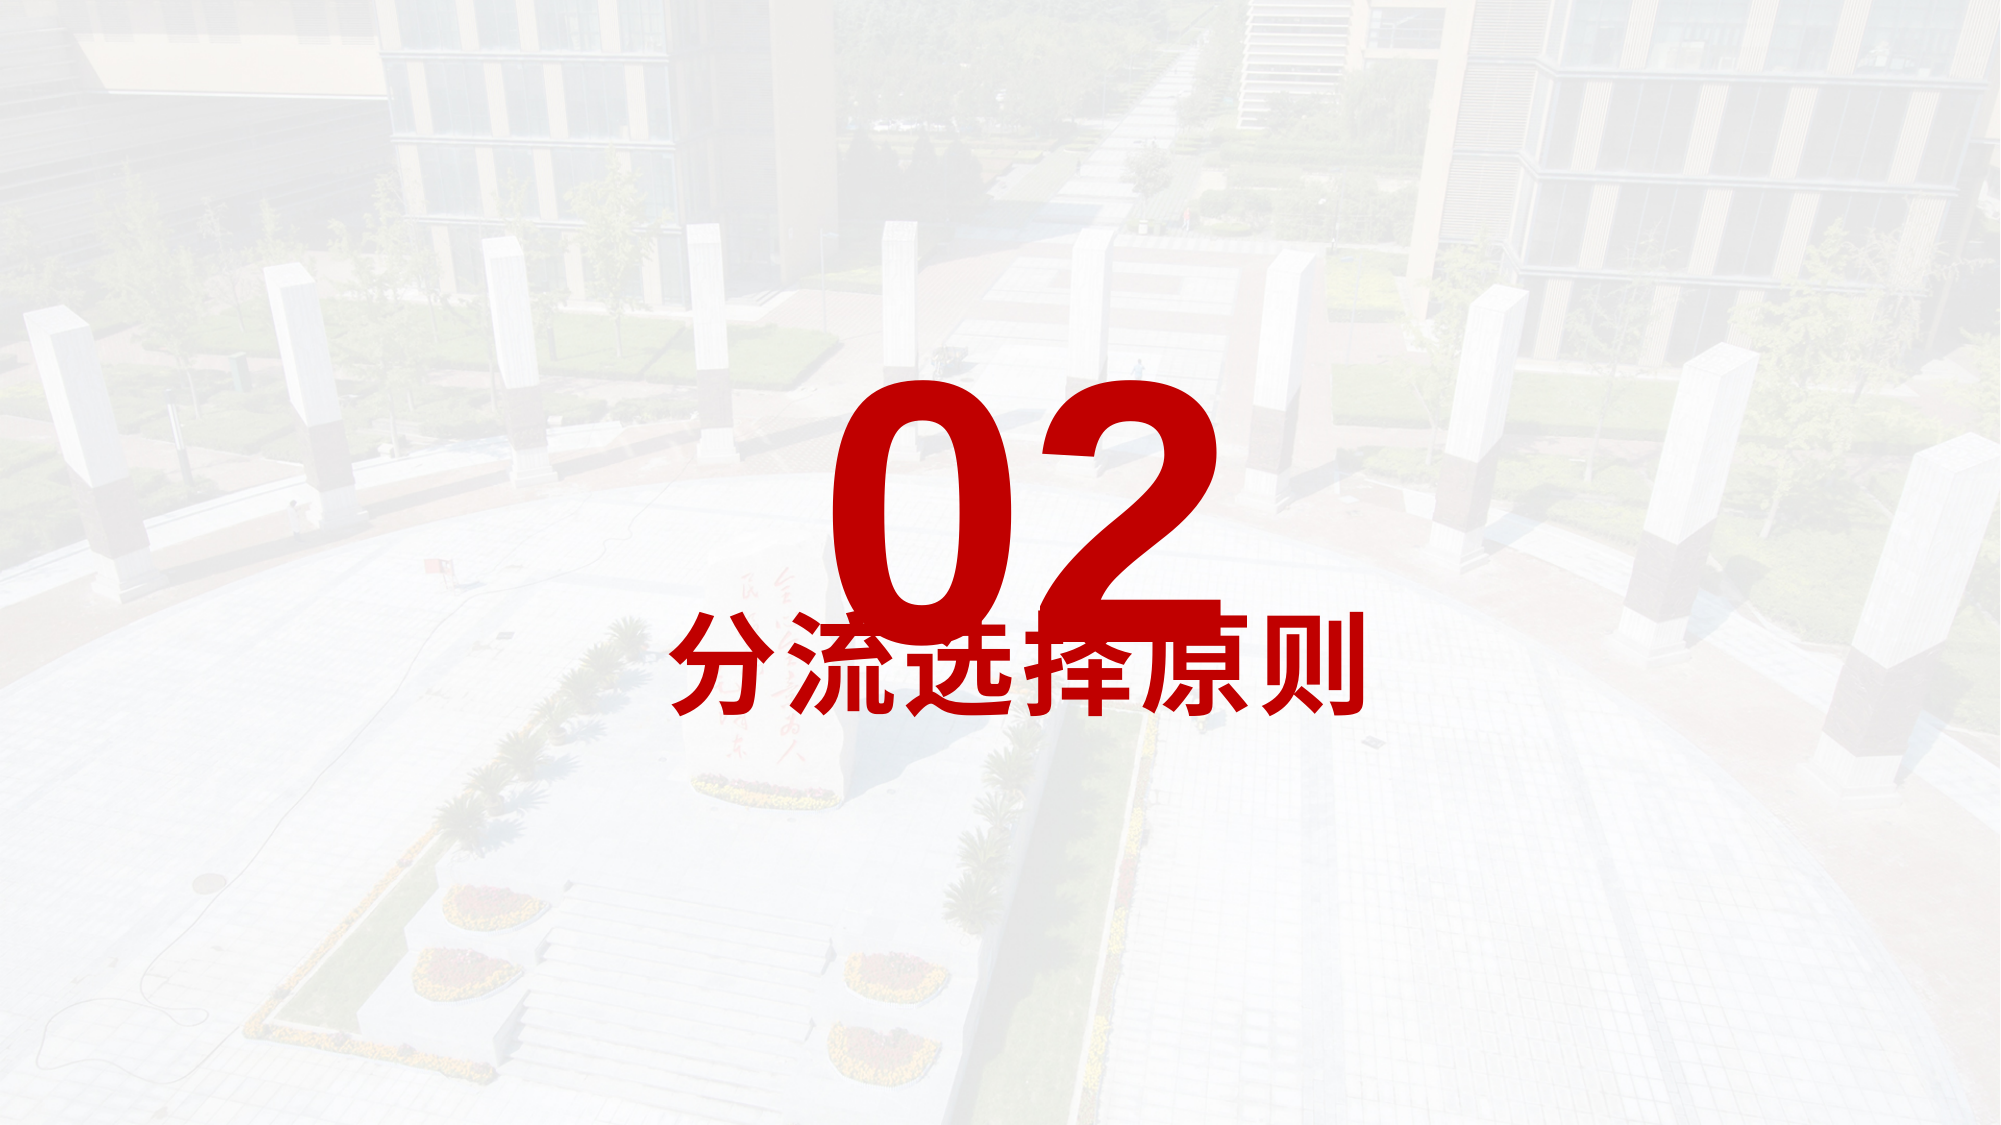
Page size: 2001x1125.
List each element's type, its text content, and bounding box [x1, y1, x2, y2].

picture [0, 0, 2001, 1125]
text_box 02 [803, 260, 1251, 586]
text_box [559, 586, 1479, 816]
